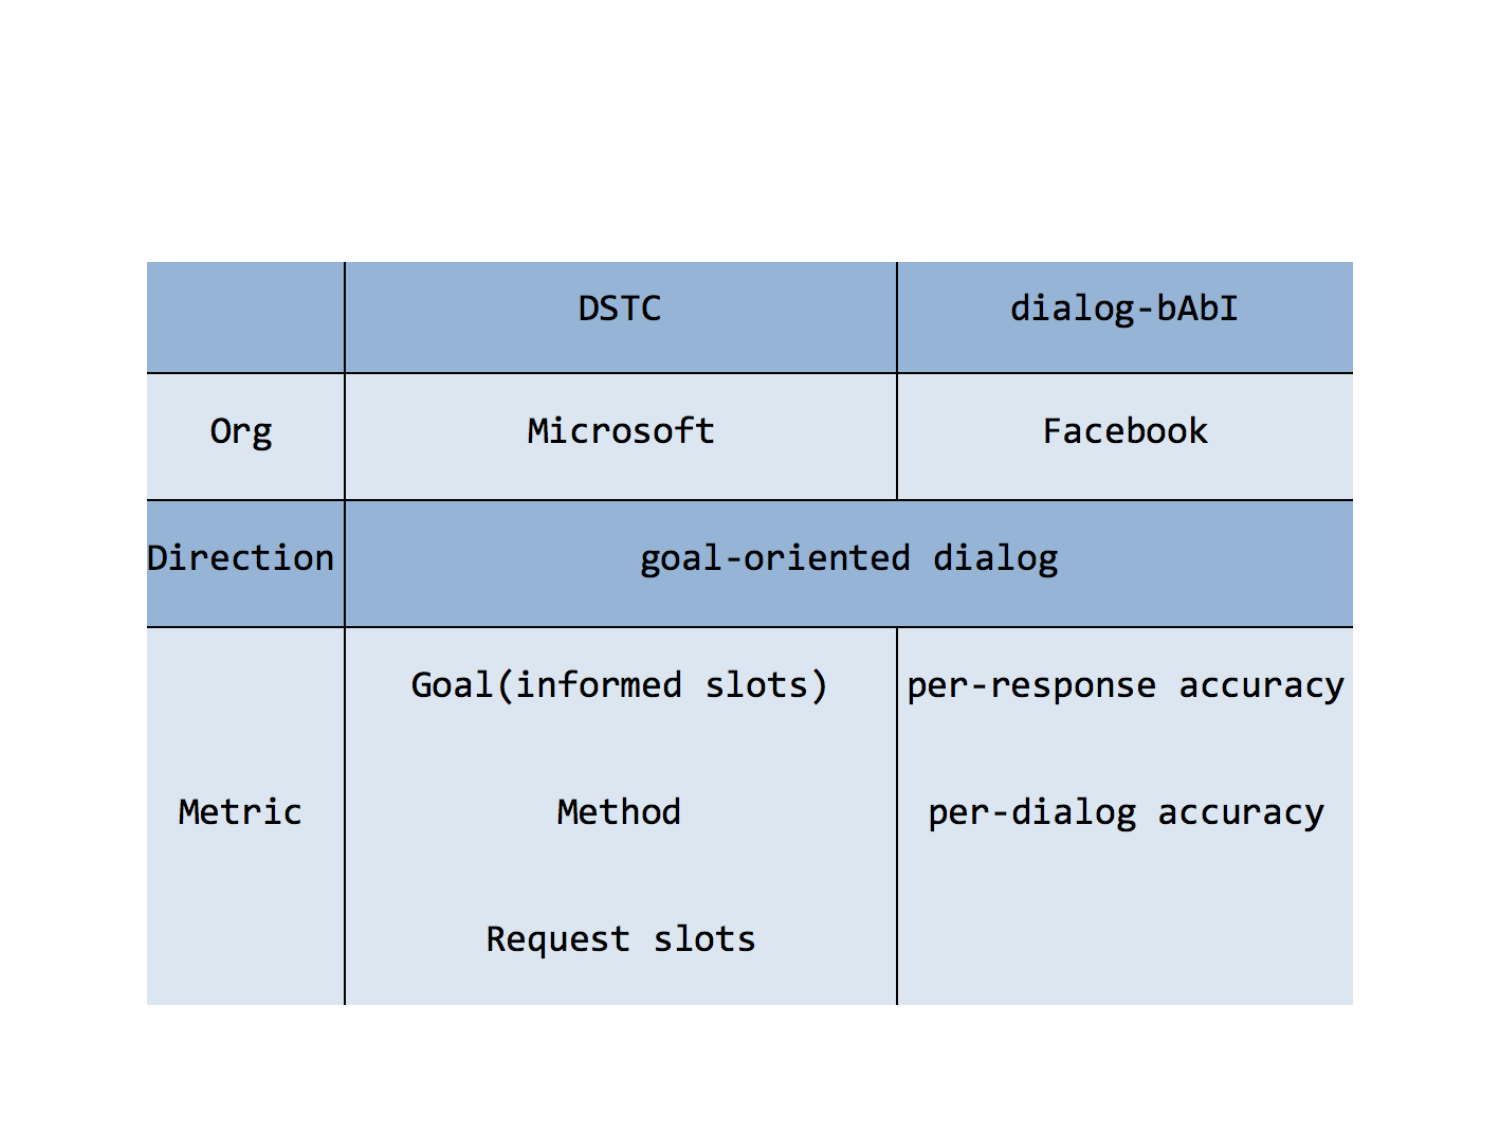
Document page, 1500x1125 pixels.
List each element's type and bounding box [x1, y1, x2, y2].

list [74, 262, 1426, 1006]
